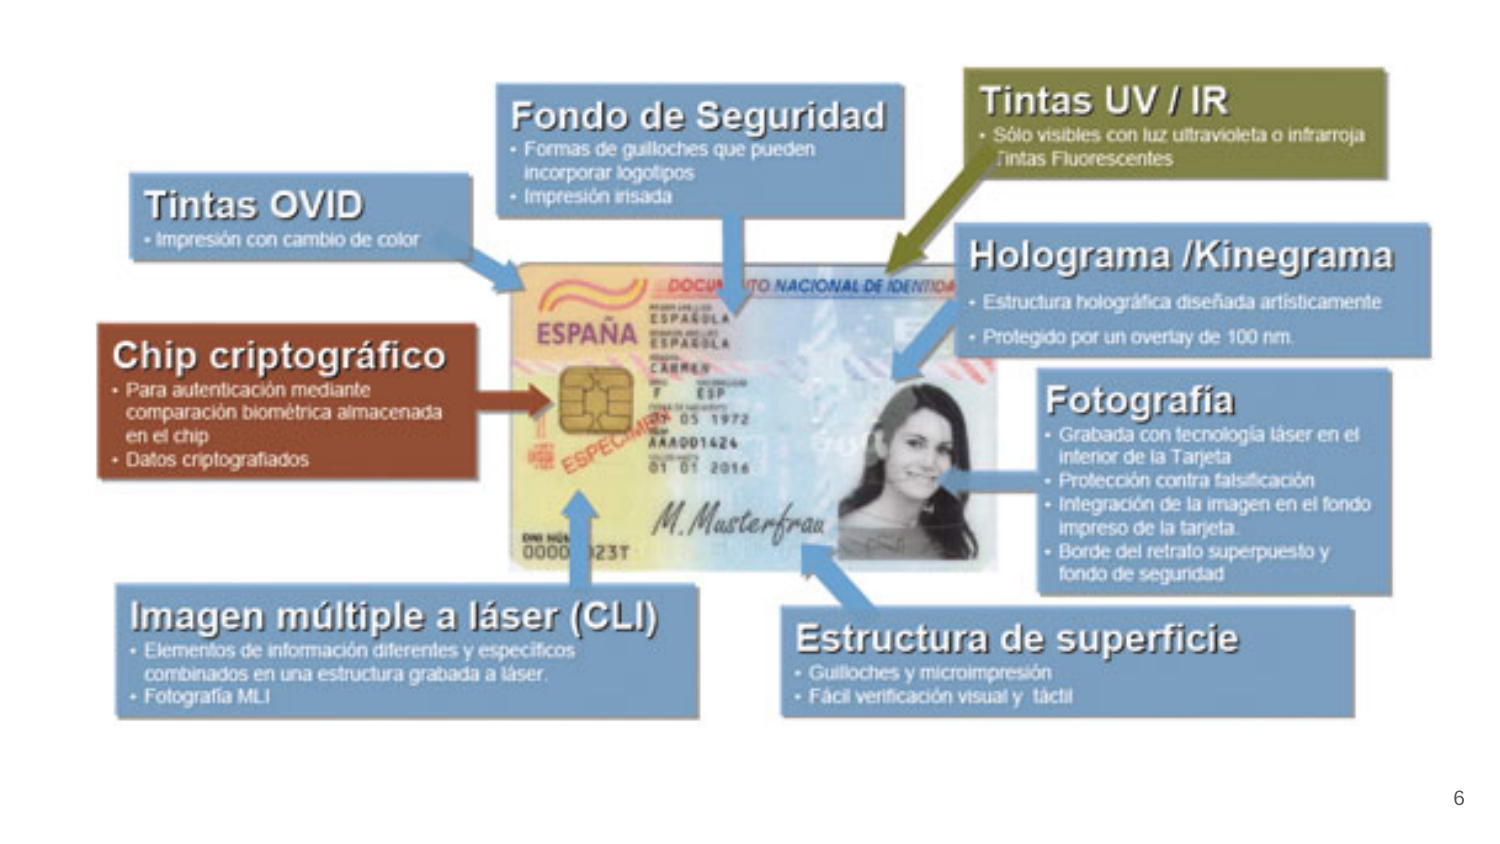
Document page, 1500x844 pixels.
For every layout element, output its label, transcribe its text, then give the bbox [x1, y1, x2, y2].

picture [95, 63, 1436, 727]
slide_number ‹#› [1389, 764, 1480, 830]
